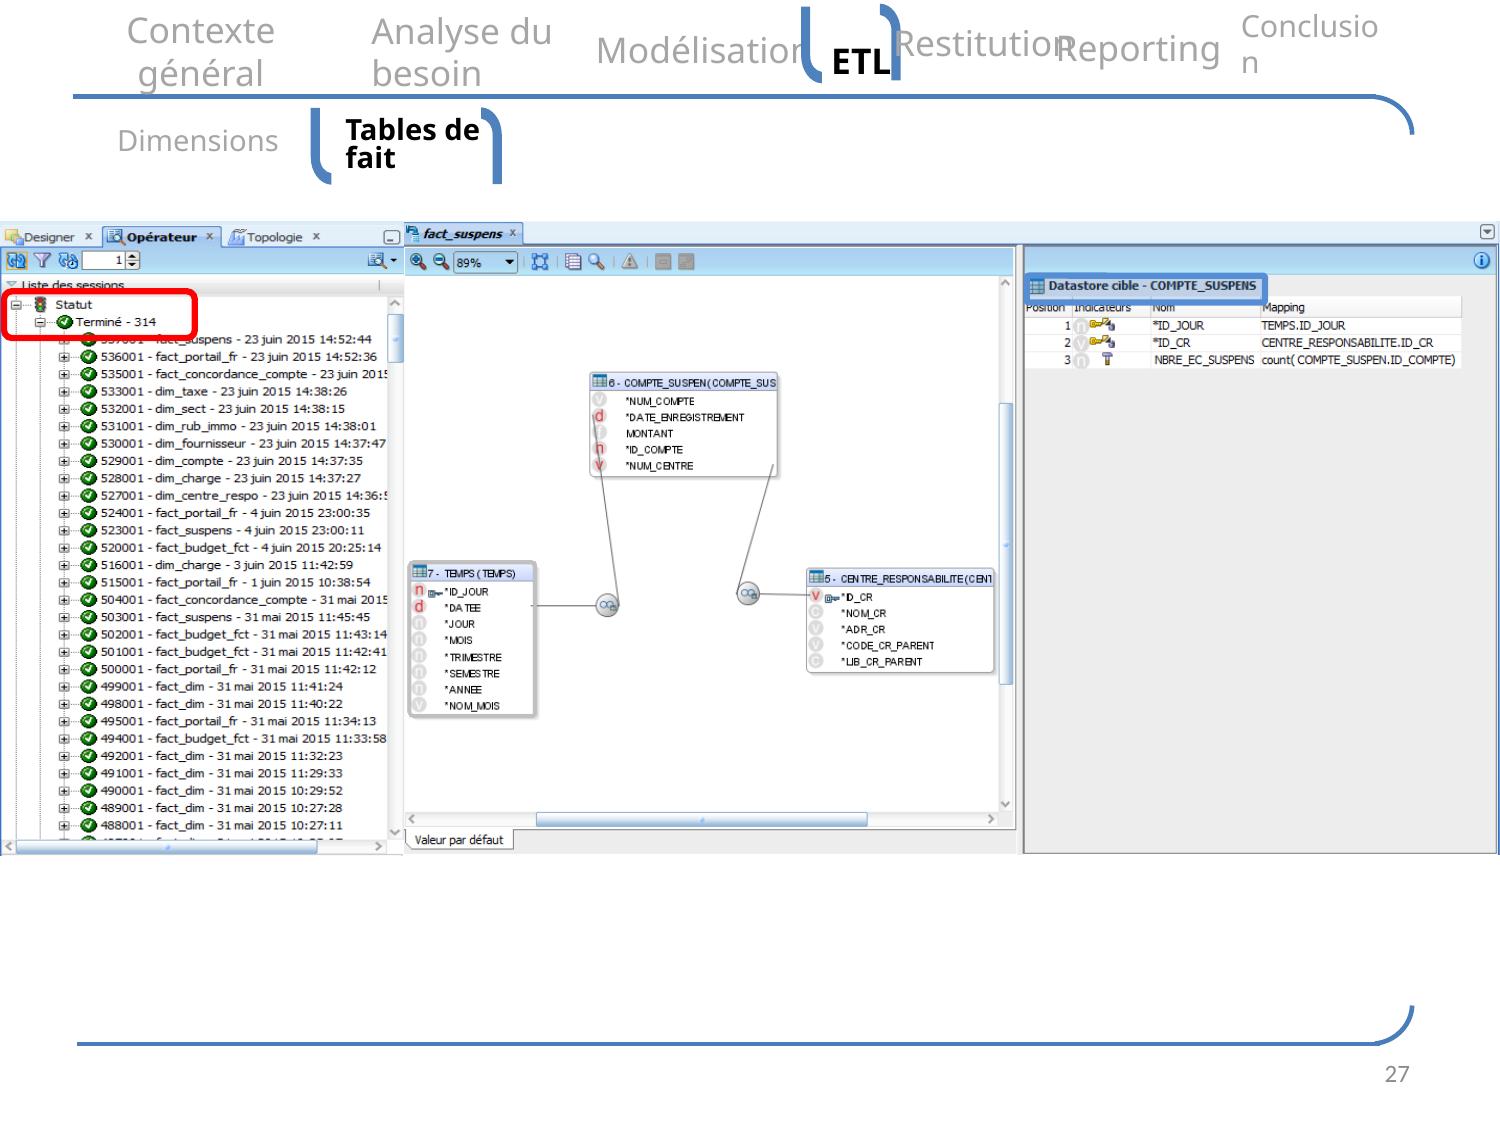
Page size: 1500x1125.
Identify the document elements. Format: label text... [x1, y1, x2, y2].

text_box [72, 96, 1413, 173]
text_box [73, 3, 1390, 103]
slide_number 27 [1074, 1042, 1425, 1103]
picture [0, 221, 1500, 857]
text_box [321, 181, 332, 185]
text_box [76, 964, 1413, 1045]
text_box [0, 3, 1500, 210]
text_box [492, 181, 502, 185]
